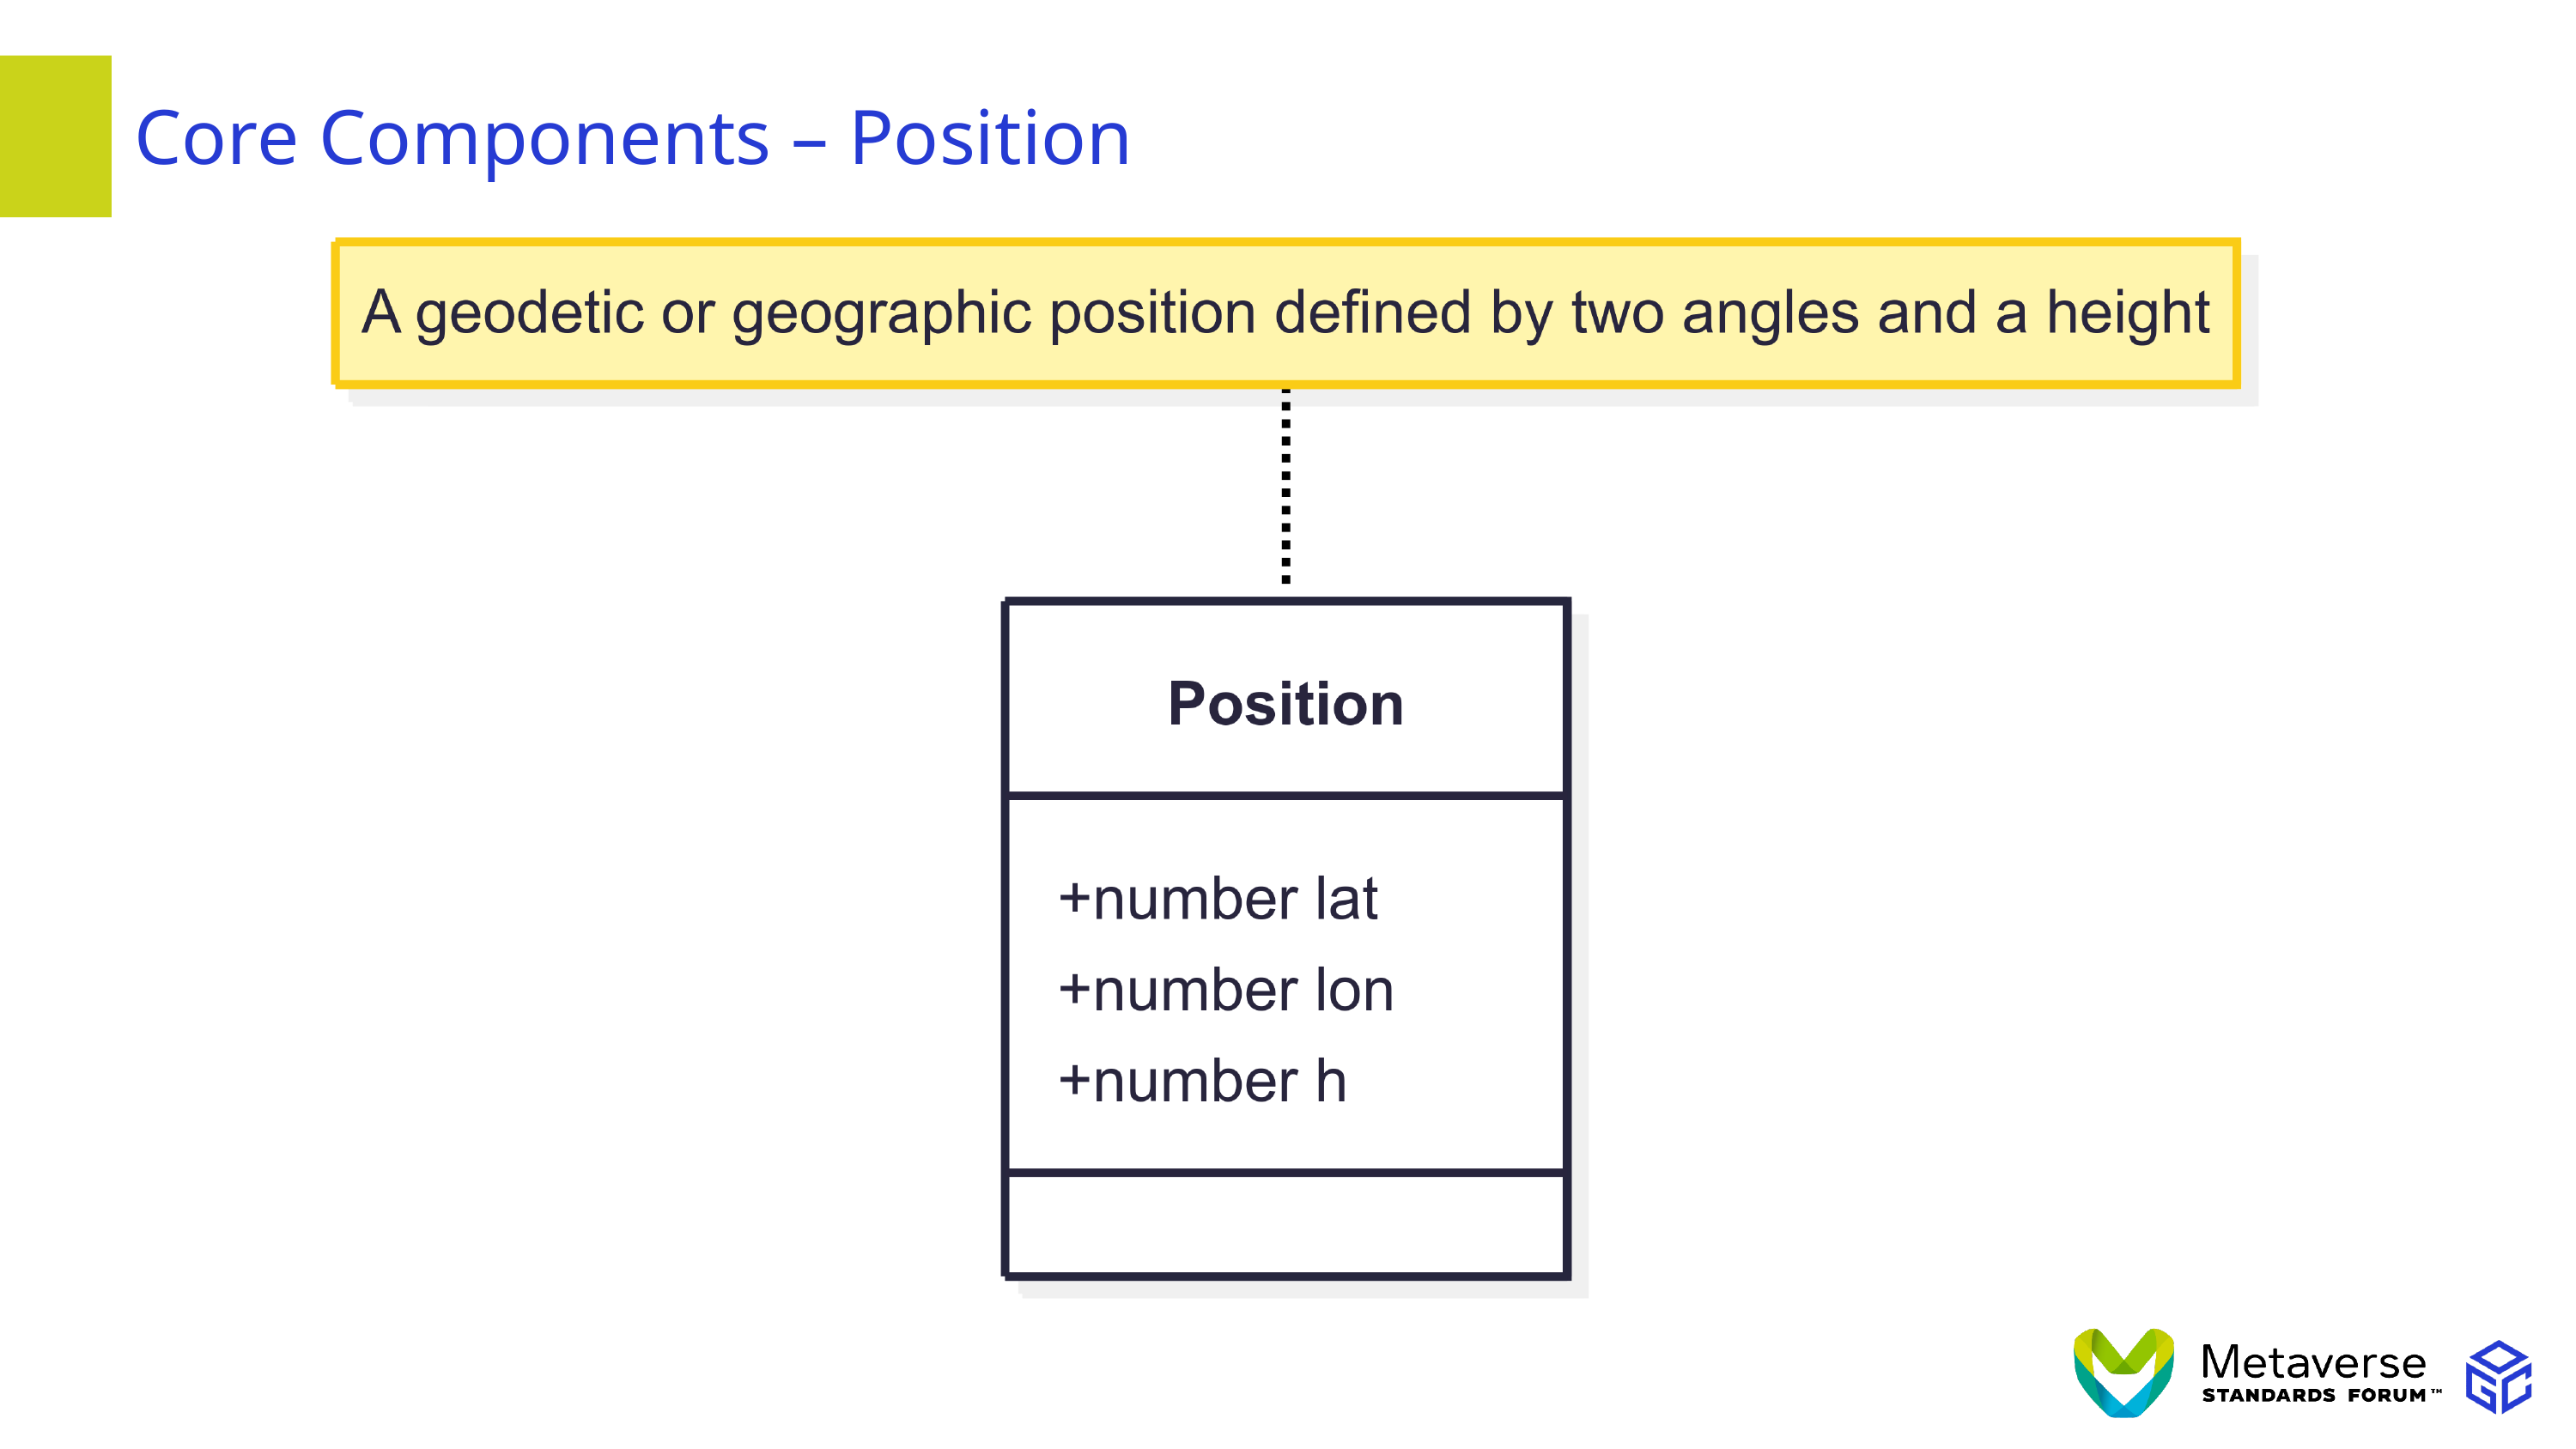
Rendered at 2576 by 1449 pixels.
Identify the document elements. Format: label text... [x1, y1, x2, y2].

title Core Components – Position [121, 78, 2457, 208]
picture [2053, 1314, 2544, 1427]
picture [300, 206, 2276, 1313]
